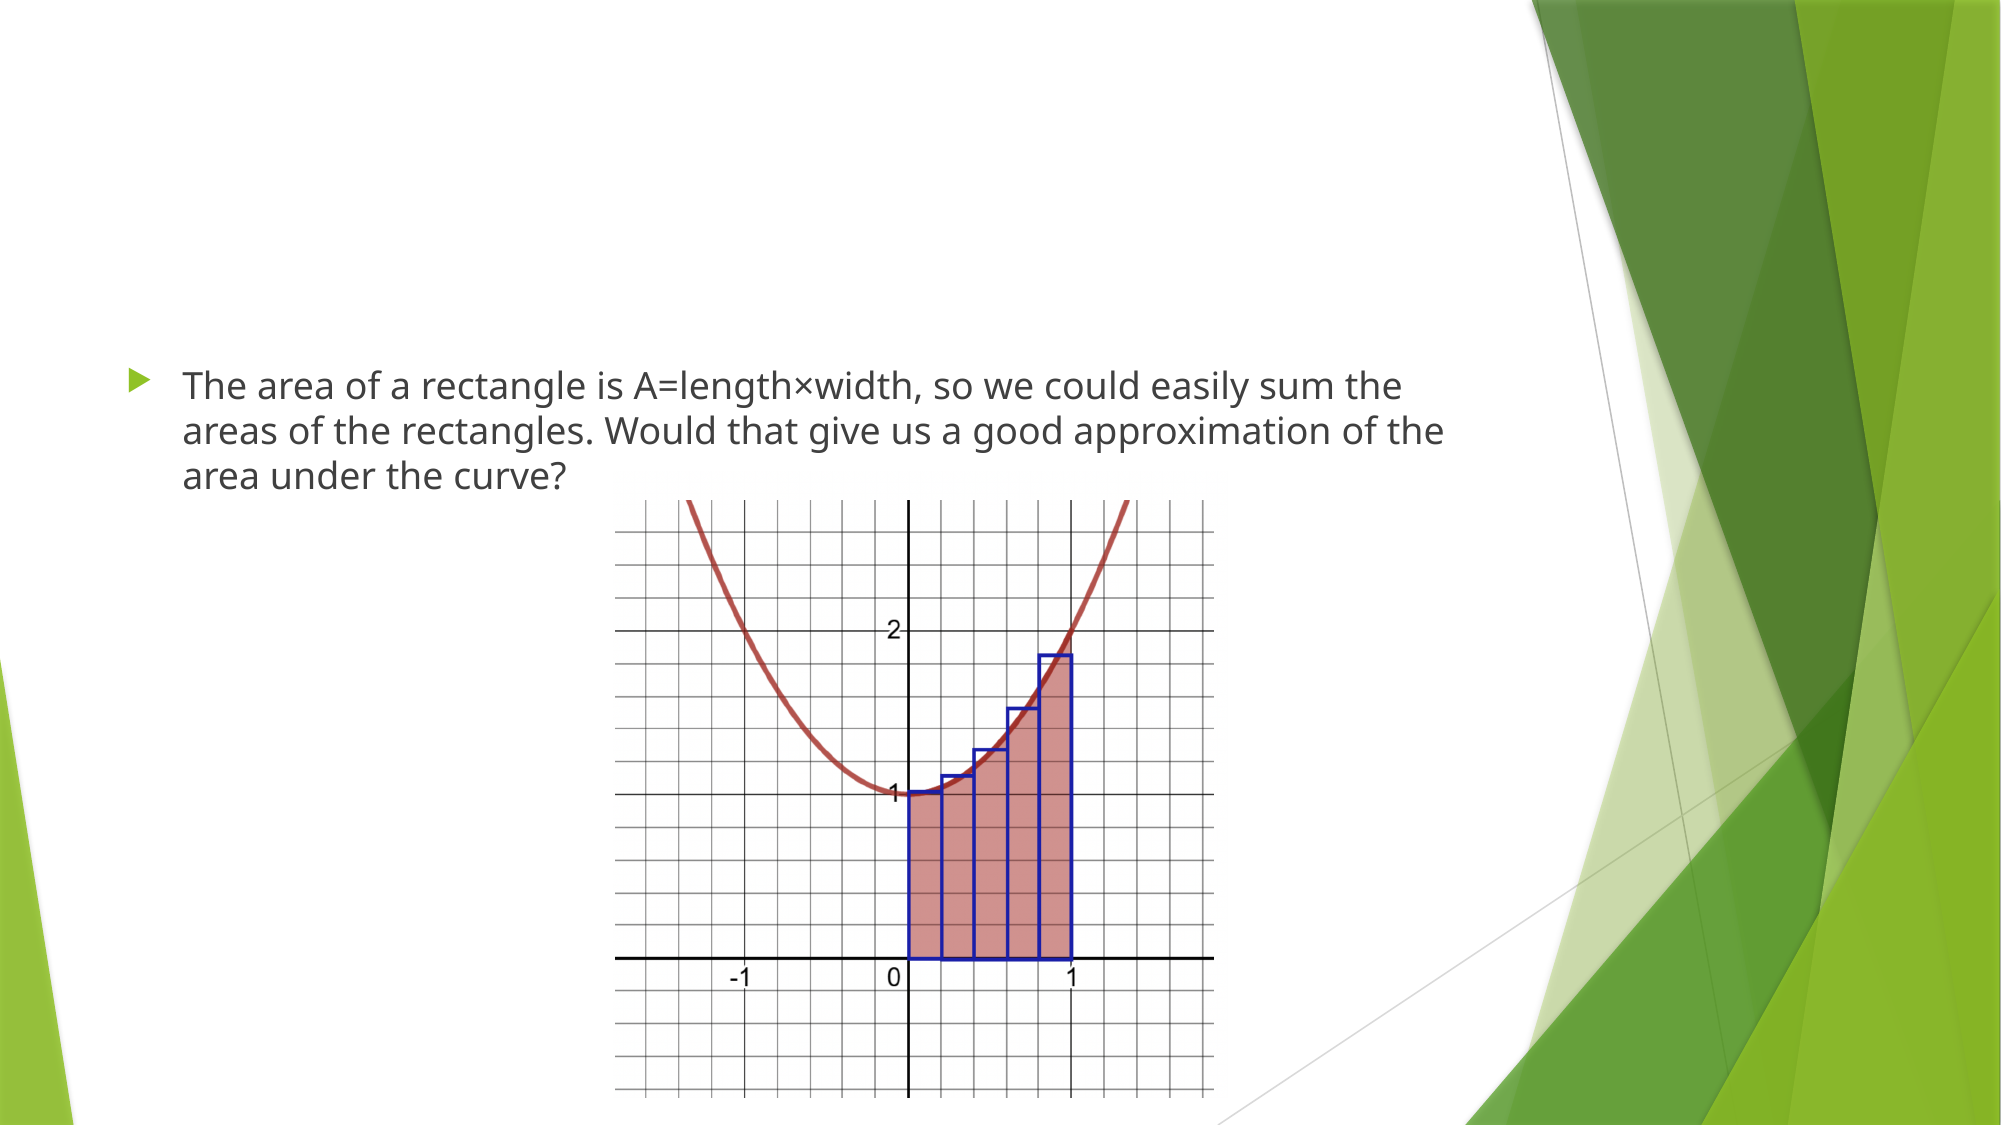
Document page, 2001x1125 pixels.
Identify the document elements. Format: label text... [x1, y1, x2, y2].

picture [612, 470, 1228, 1099]
list The area of a rectangle is A=length×width, so we could easily sum the areas of the rectangles. Would that give us a good approximation of the area under the curve? [111, 354, 1522, 992]
